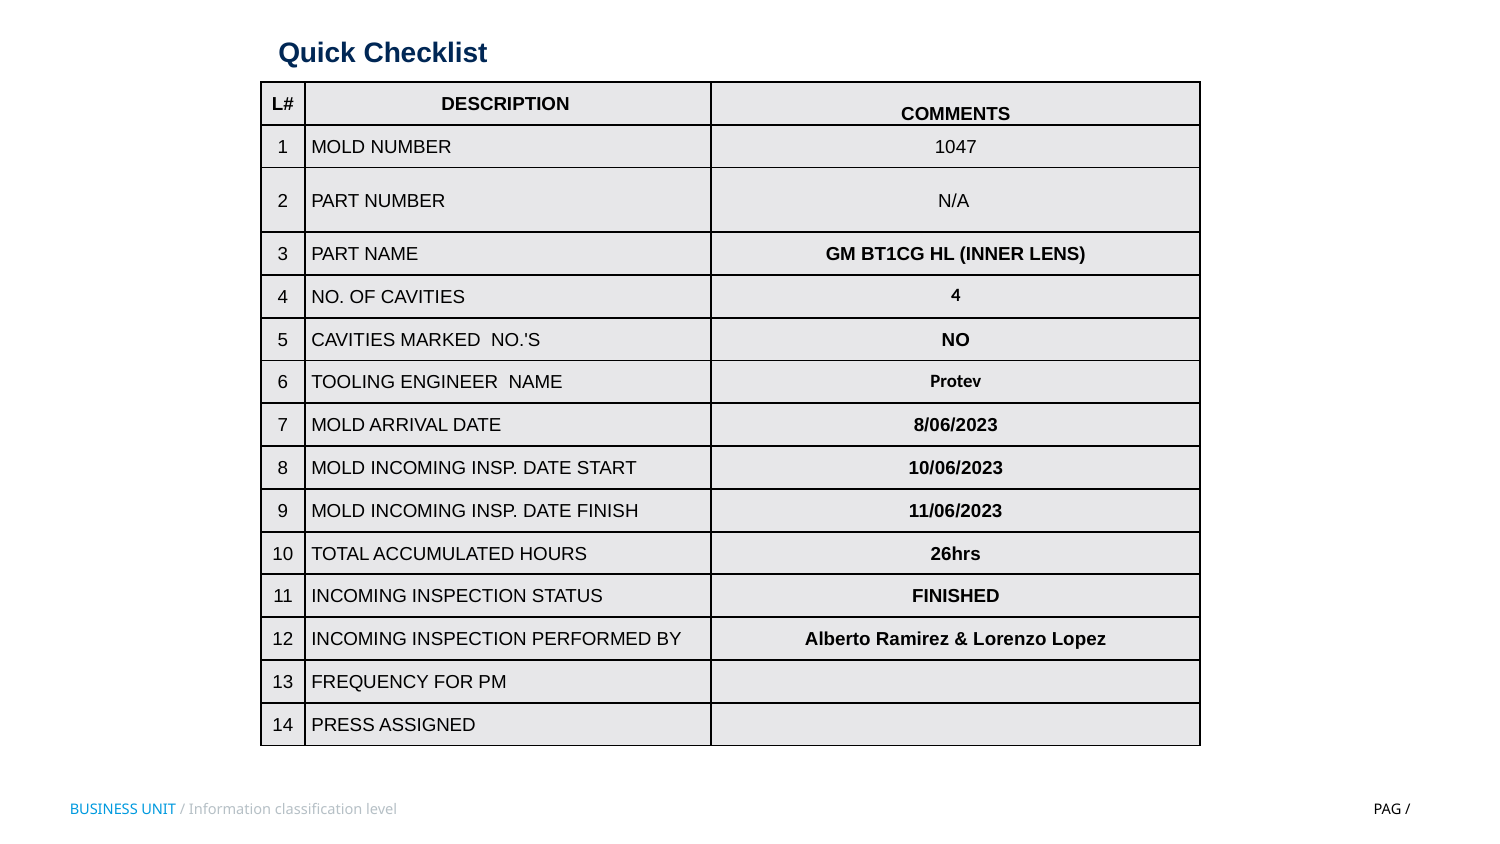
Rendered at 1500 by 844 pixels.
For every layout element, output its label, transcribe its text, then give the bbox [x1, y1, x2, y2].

table_cell 13 [262, 661, 304, 702]
table_cell 8/06/2023 [712, 404, 1199, 445]
table_cell PART NUMBER [306, 168, 710, 231]
table_cell NO [712, 319, 1199, 360]
table_header COMMENTS [712, 83, 1199, 124]
table_cell GM BT1CG HL (INNER LENS) [712, 233, 1199, 274]
table_cell NO. OF CAVITIES [306, 276, 710, 317]
table_cell FREQUENCY FOR PM [306, 661, 710, 702]
picture [114, 804, 120, 814]
list Quick Checklist [278, 31, 1024, 71]
table_cell PART NAME [306, 233, 710, 274]
table_cell 9 [262, 490, 304, 531]
table_cell 11 [262, 575, 304, 616]
table_cell 7 [262, 404, 304, 445]
table_cell 1 [262, 126, 304, 167]
table_cell FINISHED [712, 575, 1199, 616]
picture [70, 804, 75, 814]
table_cell PRESS ASSIGNED [306, 704, 710, 745]
table_cell TOOLING ENGINEER NAME [306, 361, 710, 402]
table_cell 14 [262, 704, 304, 745]
table_header DESCRIPTION [306, 83, 710, 124]
table_cell 5 [262, 319, 304, 360]
table_cell 11/06/2023 [712, 490, 1199, 531]
table_cell MOLD INCOMING INSP. DATE START [306, 447, 710, 488]
table_cell N/A [712, 168, 1199, 231]
table_cell INCOMING INSPECTION STATUS [306, 575, 710, 616]
table_cell TOTAL ACCUMULATED HOURS [306, 533, 710, 573]
table_cell 10 [262, 533, 304, 573]
table_cell CAVITIES MARKED NO.'S [306, 319, 710, 360]
table_cell 26hrs [712, 533, 1199, 573]
table_cell Protev [712, 361, 1199, 402]
table_cell [712, 661, 1199, 702]
table_cell 12 [262, 618, 304, 659]
table_header L# [262, 83, 304, 124]
table_cell 4 [262, 276, 304, 317]
list [249, 108, 1240, 761]
table_cell 8 [262, 447, 304, 488]
table_cell 4 [712, 276, 1199, 317]
table_cell [712, 704, 1199, 745]
table_cell INCOMING INSPECTION PERFORMED BY [306, 618, 710, 659]
table_cell 10/06/2023 [712, 447, 1199, 488]
table_cell Alberto Ramirez & Lorenzo Lopez [712, 618, 1199, 659]
table_cell 2 [262, 168, 304, 231]
table_cell 3 [262, 233, 304, 274]
table_cell 6 [262, 361, 304, 402]
table_cell MOLD INCOMING INSP. DATE FINISH [306, 490, 710, 531]
table_cell MOLD ARRIVAL DATE [306, 404, 710, 445]
table_cell MOLD NUMBER [306, 126, 710, 167]
table_cell 1047 [712, 126, 1199, 167]
